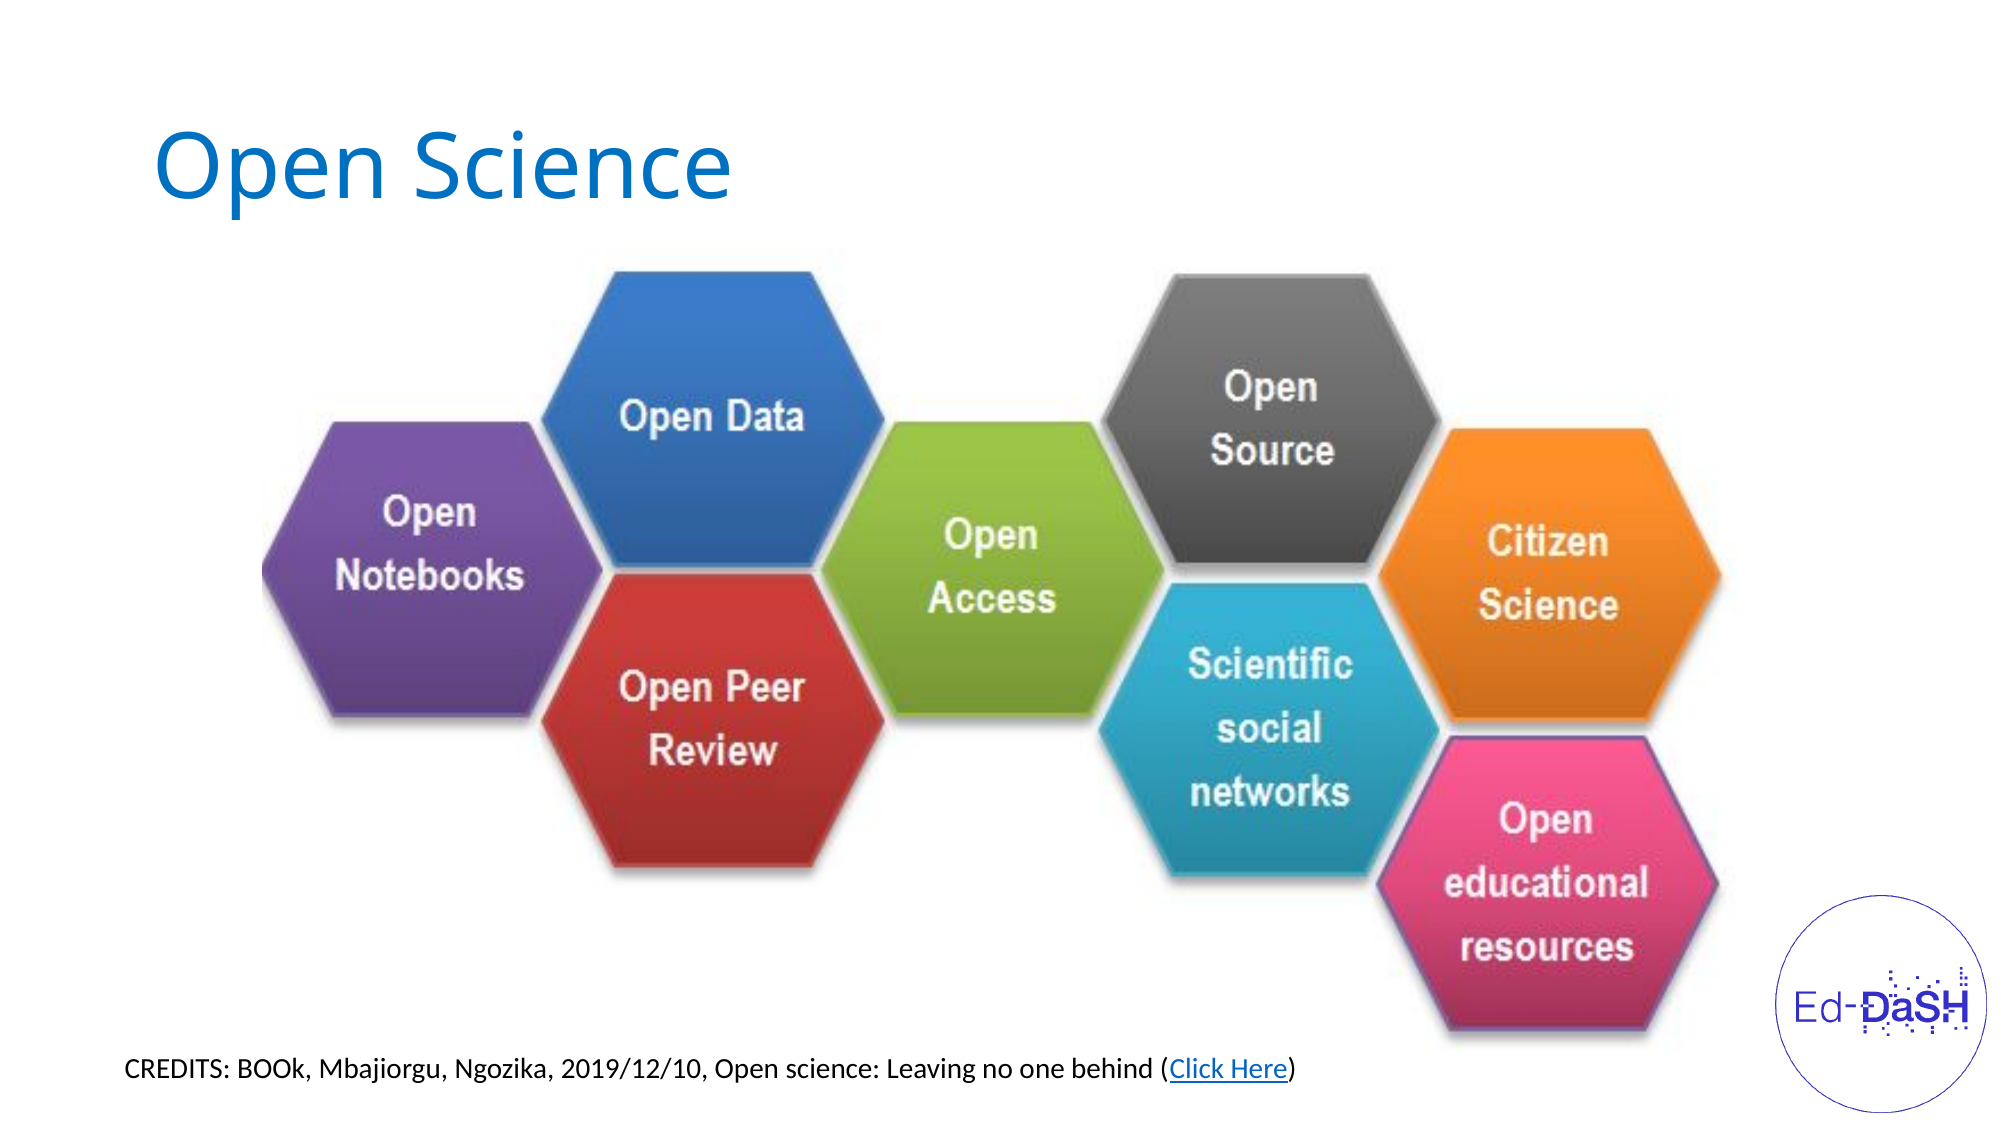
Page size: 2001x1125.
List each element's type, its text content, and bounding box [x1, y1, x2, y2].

picture [262, 213, 1738, 1066]
text_box CREDITS: BOOk, Mbajiorgu, Ngozika, 2019/12/10, Open science: Leaving no one behind (Click Here) [109, 1042, 1335, 1092]
title Open Science [137, 59, 1863, 278]
picture [1775, 895, 1987, 1113]
